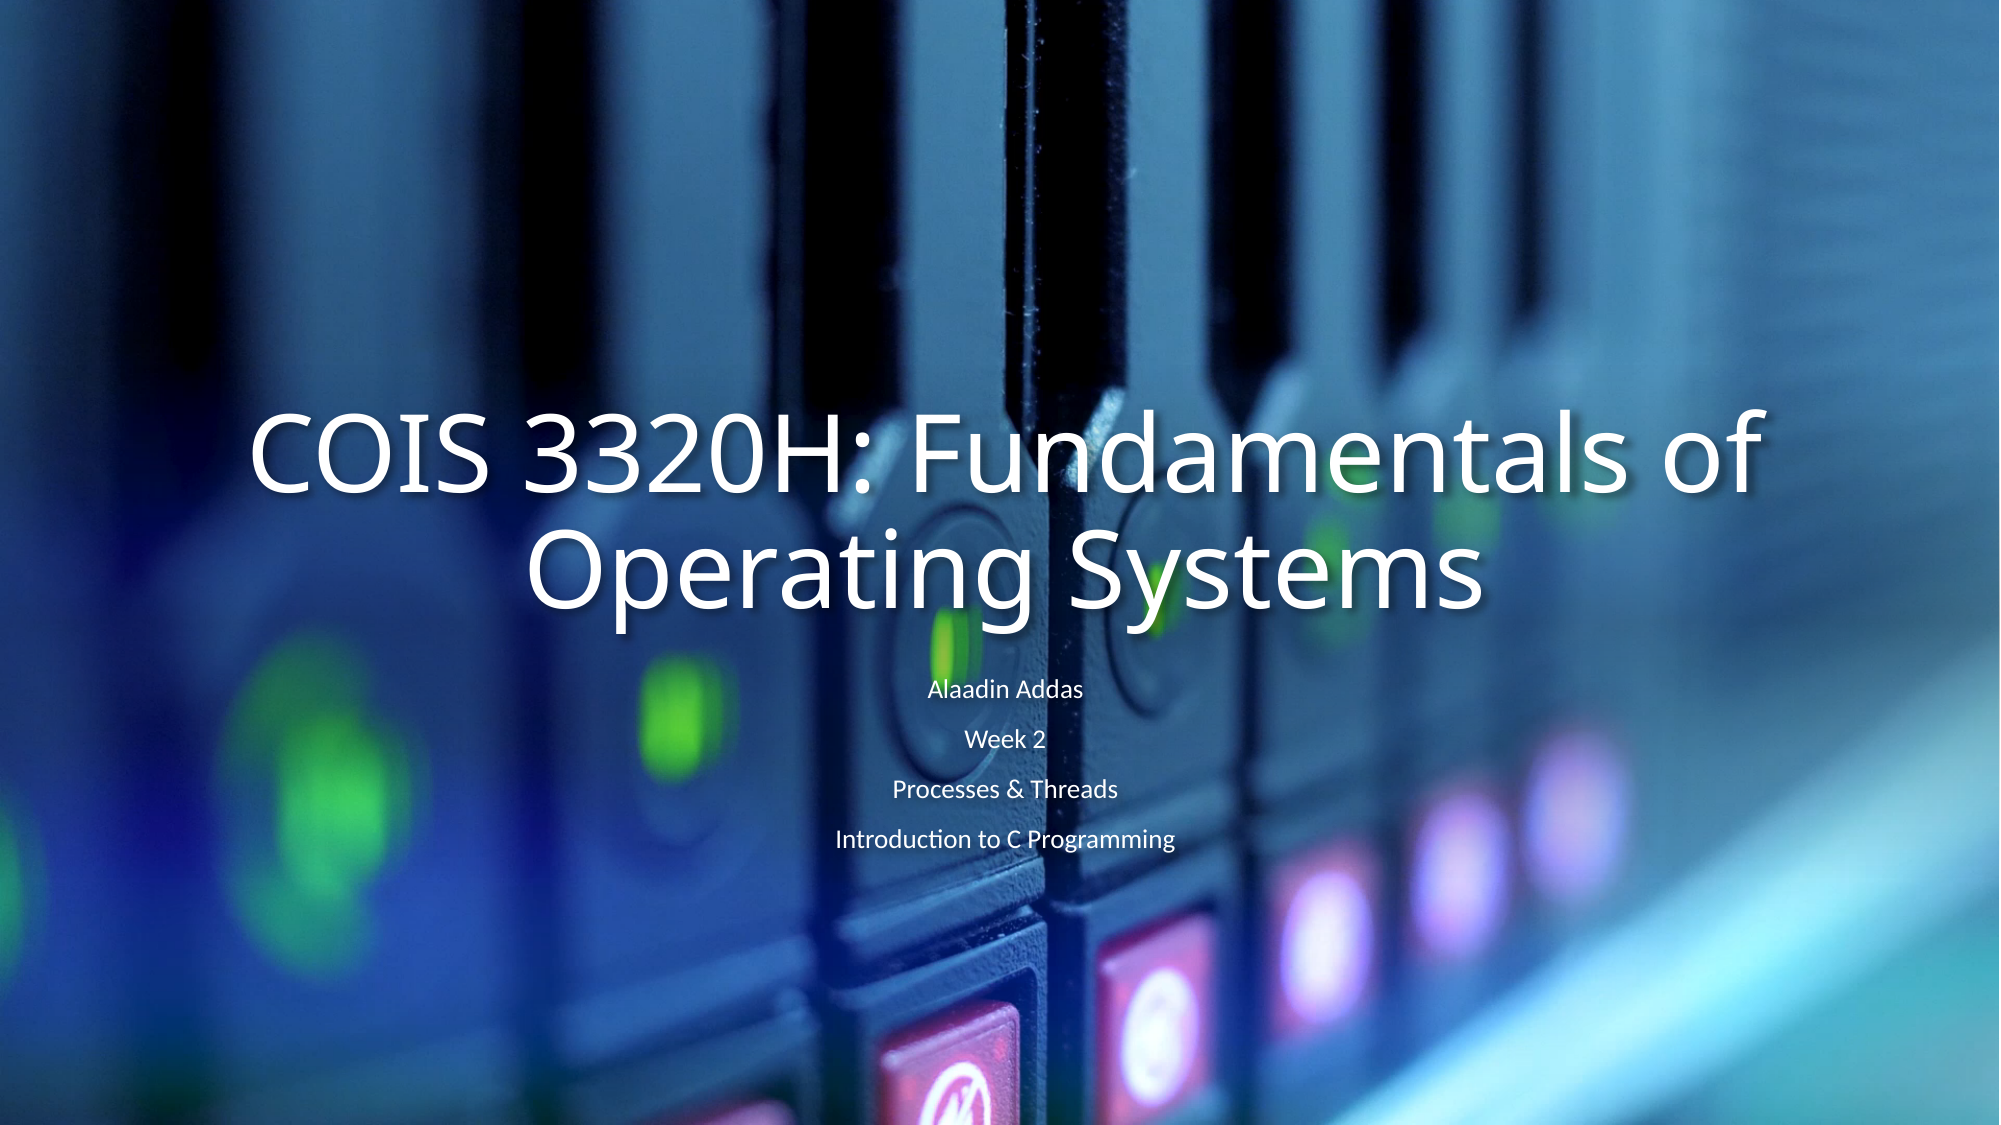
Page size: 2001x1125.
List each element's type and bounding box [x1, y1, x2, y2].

text_box [0, 0, 2000, 1125]
